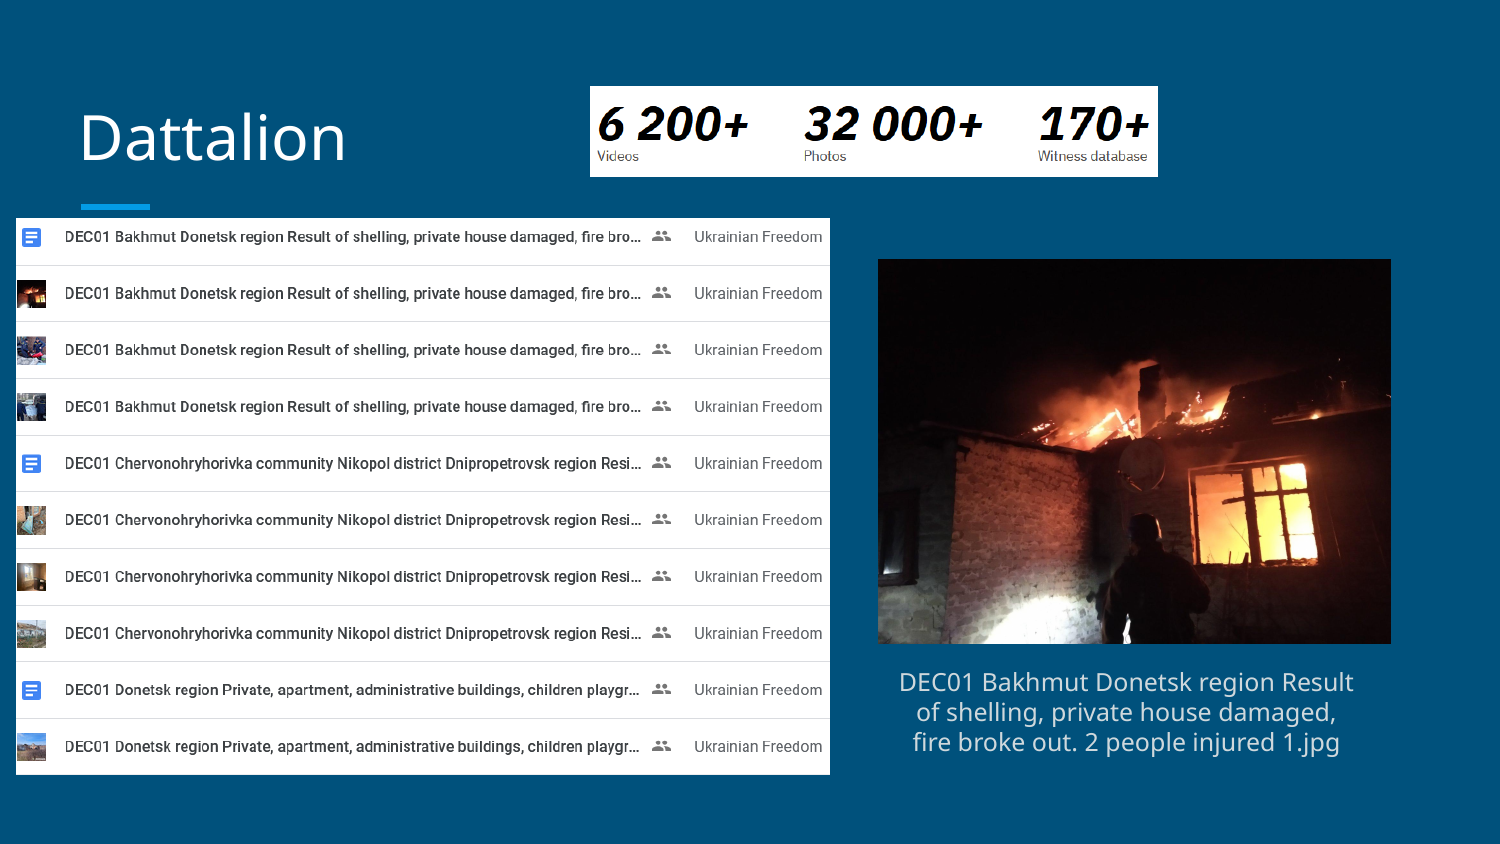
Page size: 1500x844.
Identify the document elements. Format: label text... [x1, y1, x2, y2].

text_box DEC01 Bakhmut Donetsk region Result of shelling, private house damaged, fire broke out. 2 people injured 1.jpg [880, 652, 1374, 772]
picture [591, 87, 1157, 176]
picture [879, 260, 1390, 643]
title Dattalion [63, 75, 371, 188]
picture [17, 219, 829, 774]
